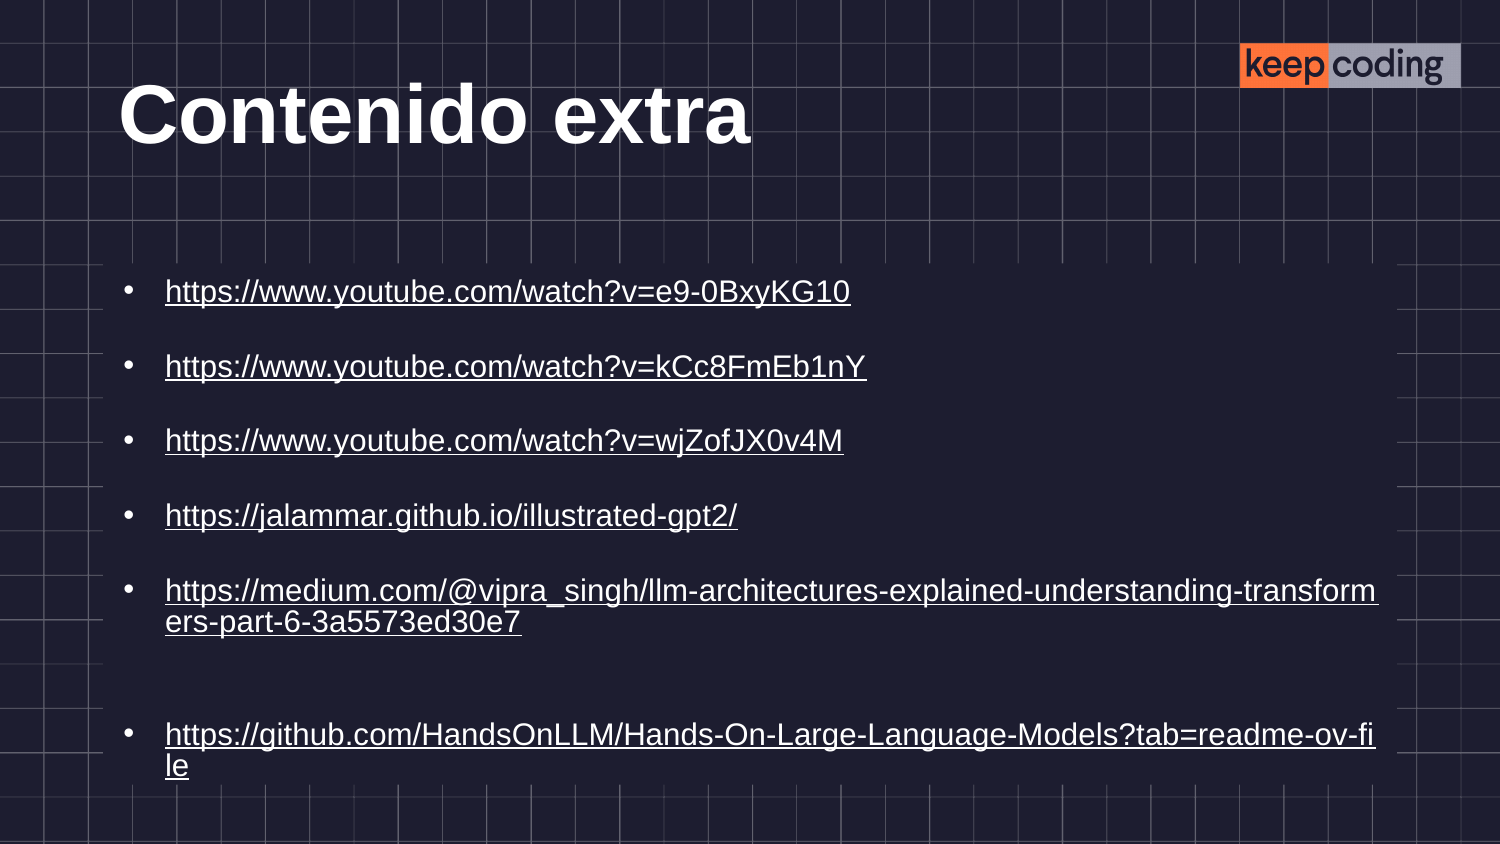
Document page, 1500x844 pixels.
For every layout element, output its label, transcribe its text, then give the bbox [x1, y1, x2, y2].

title Contenido extra [103, 45, 1225, 208]
picture [1240, 43, 1461, 88]
list https://www.youtube.com/watch?v=e9-0BxyKG10 https://www.youtube.com/watch?v=kCc8FmEb1nY https://www.youtube.com/watch?v=wjZofJX0v4M https://jalammar.github.io/illustrated-gpt2/ https://medium.com/@vipra_singh/llm-architectures-explained-understanding-transformers-part-6-3a5573ed30e7 https://github.com/HandsOnLLM/Hands-On-Large-Language-Models?tab=readme-ov-file [103, 263, 1397, 785]
